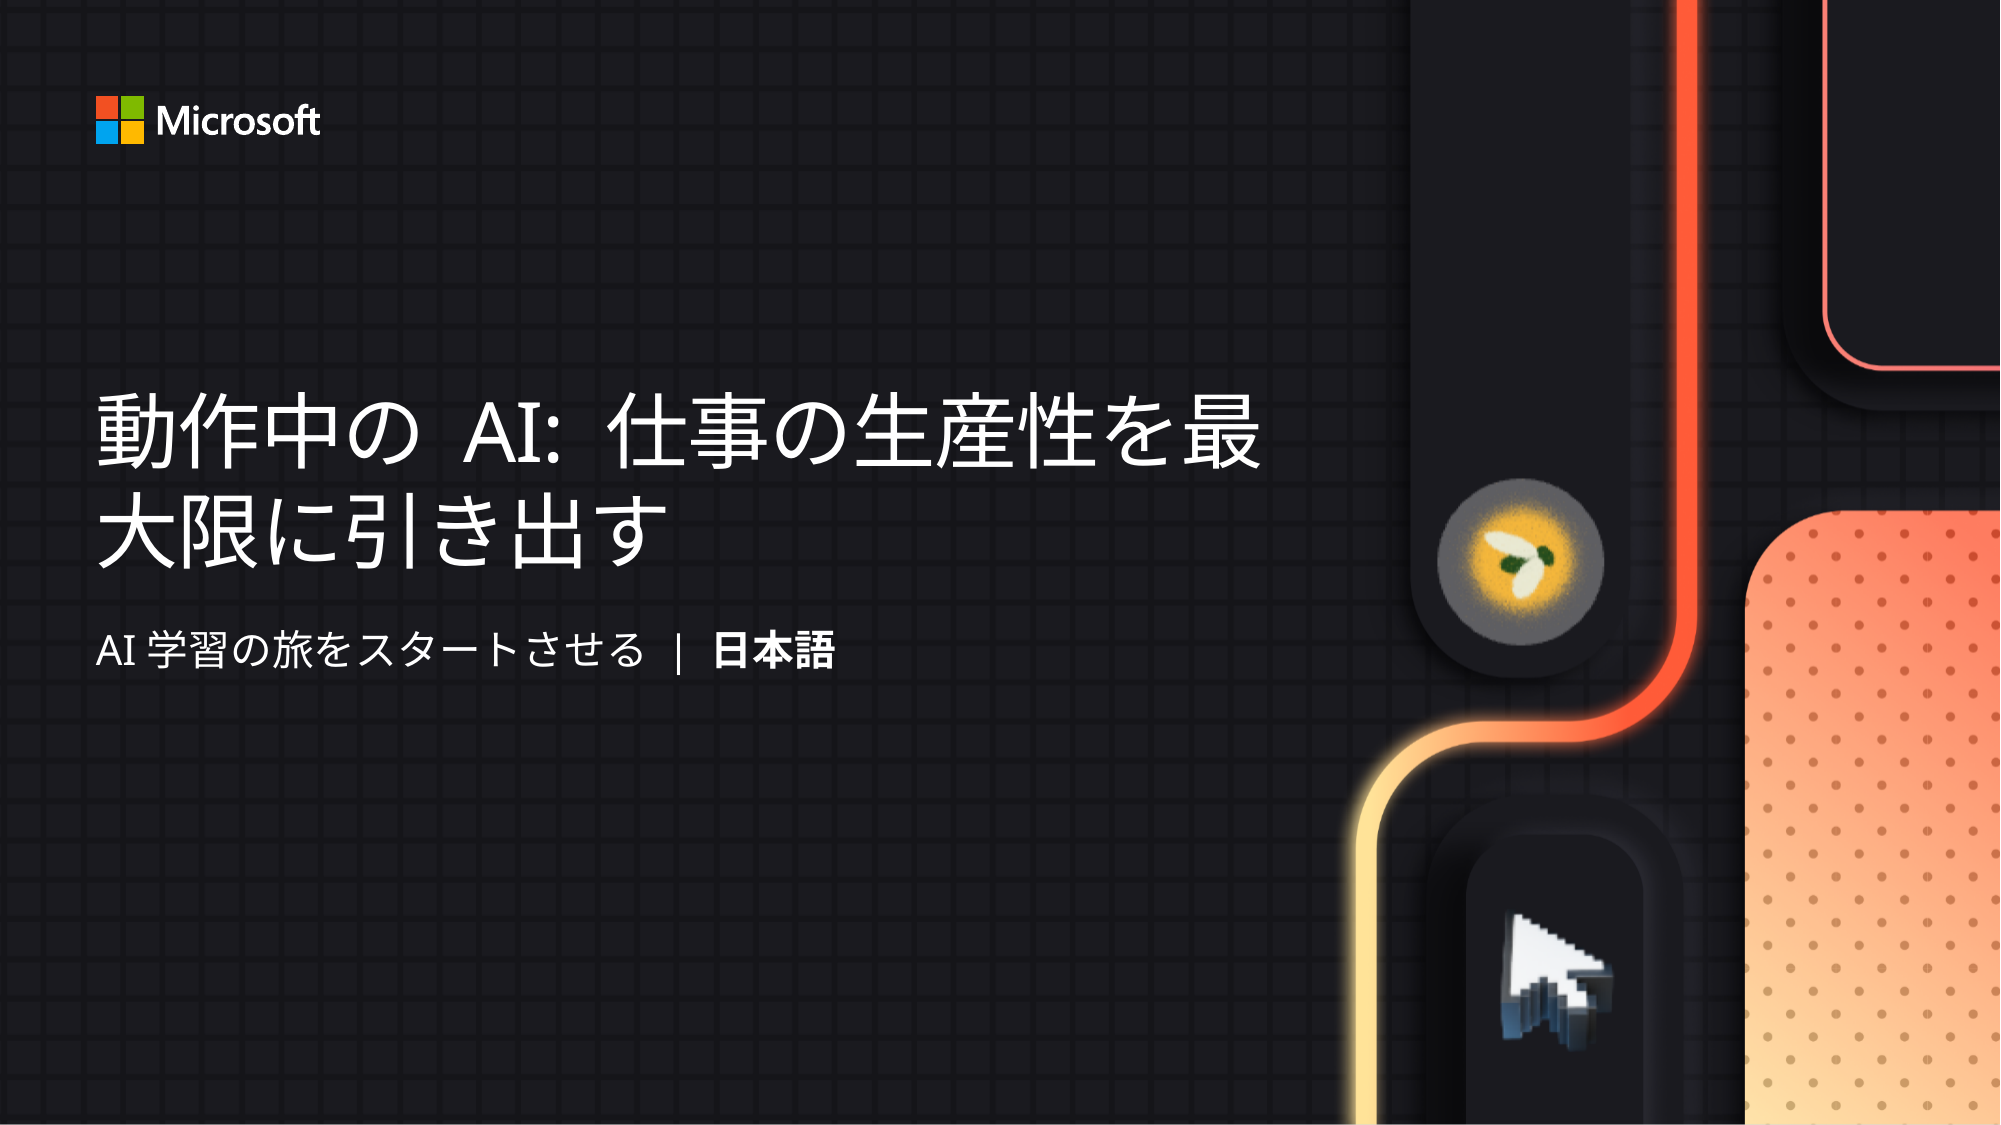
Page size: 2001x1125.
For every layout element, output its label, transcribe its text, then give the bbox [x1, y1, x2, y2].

title 動作中の AI: 仕事の生産性を最大限に引き出す [95, 377, 1278, 580]
picture [0, 0, 2000, 1125]
list AI学習の旅をスタートさせる | 日本語 [95, 623, 1011, 1125]
